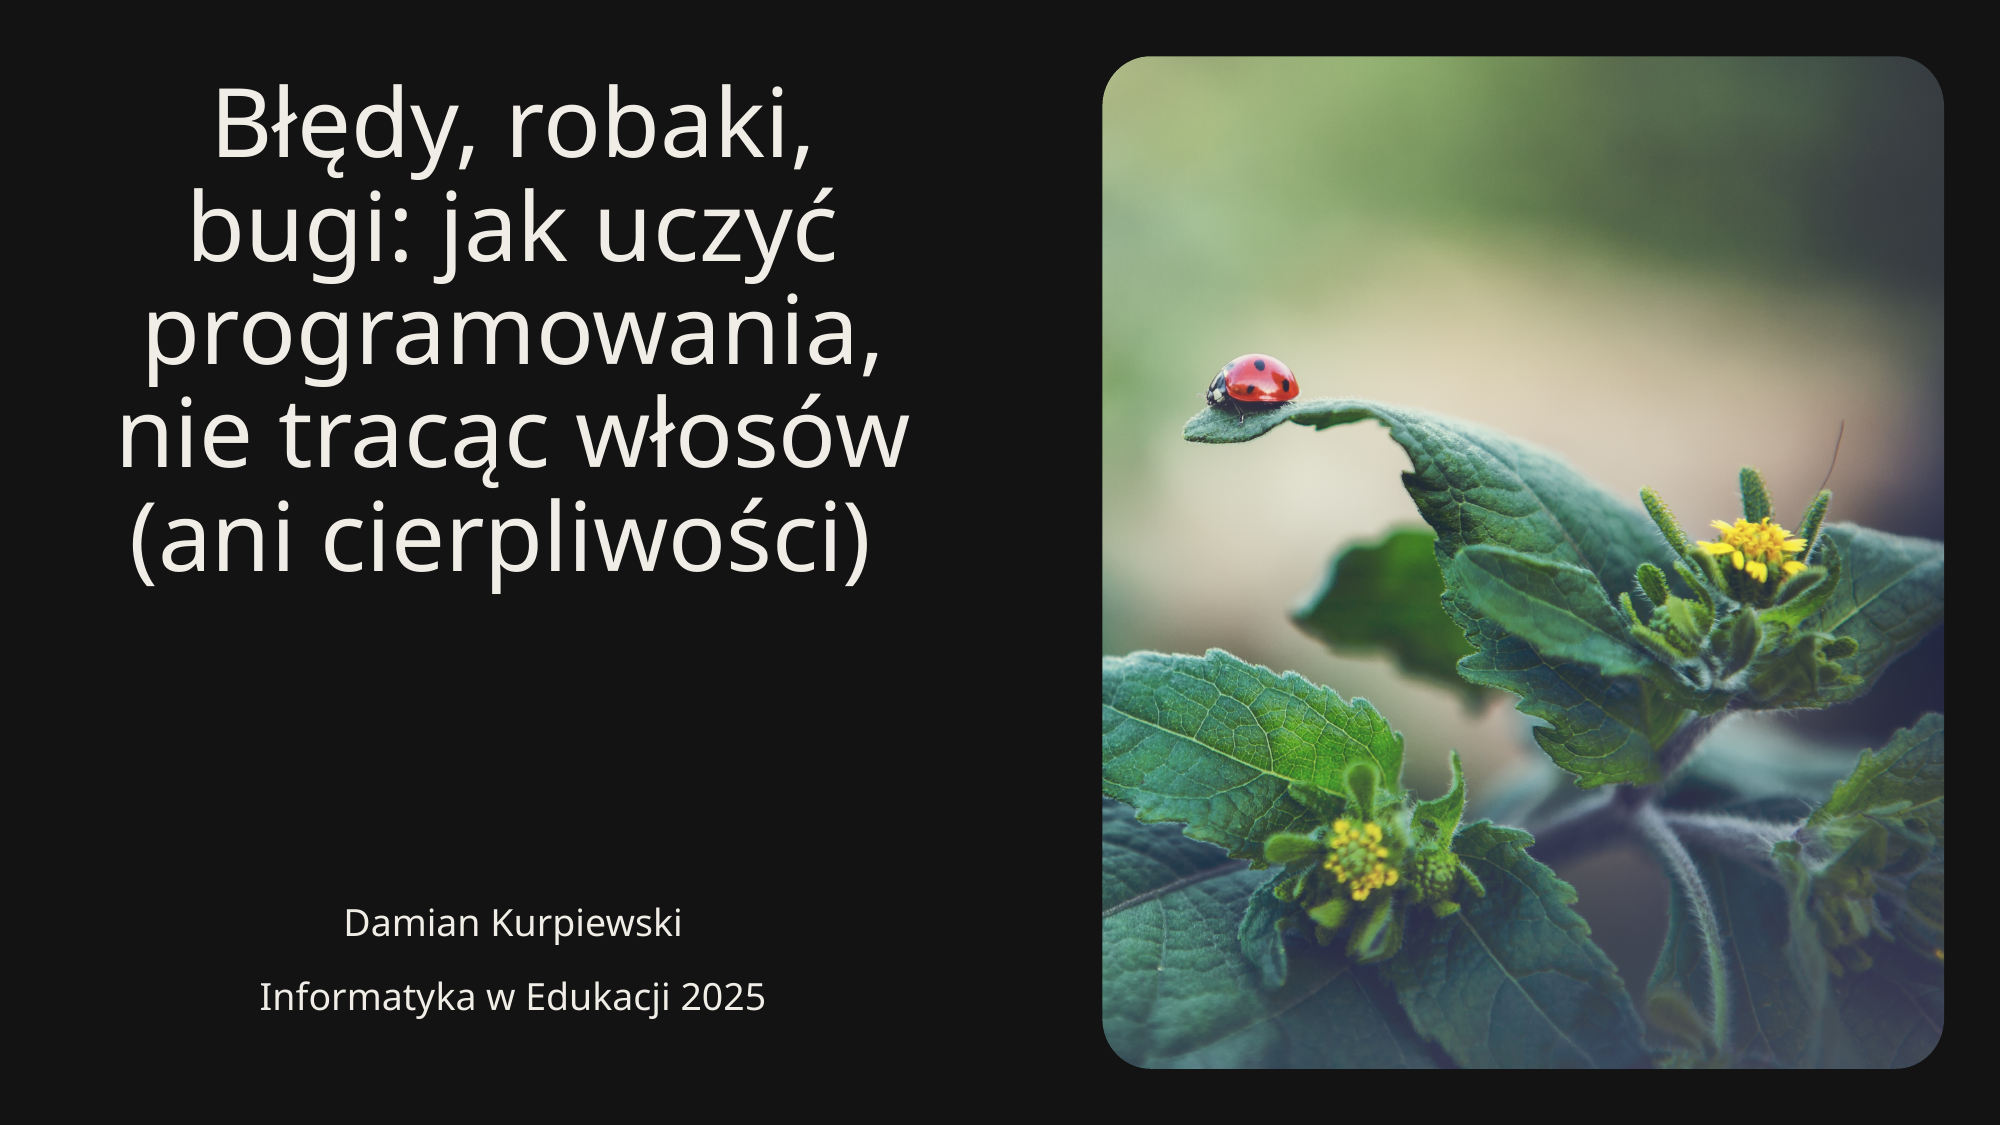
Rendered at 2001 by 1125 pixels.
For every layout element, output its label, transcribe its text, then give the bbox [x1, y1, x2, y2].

title Błędy, robaki, bugi: jak uczyć programowania, nie tracąc włosów (ani cierpliwości) [70, 67, 956, 681]
subtitle Damian Kurpiewski Informatyka w Edukacji 2025 [70, 799, 956, 1026]
picture [1102, 56, 1945, 1069]
